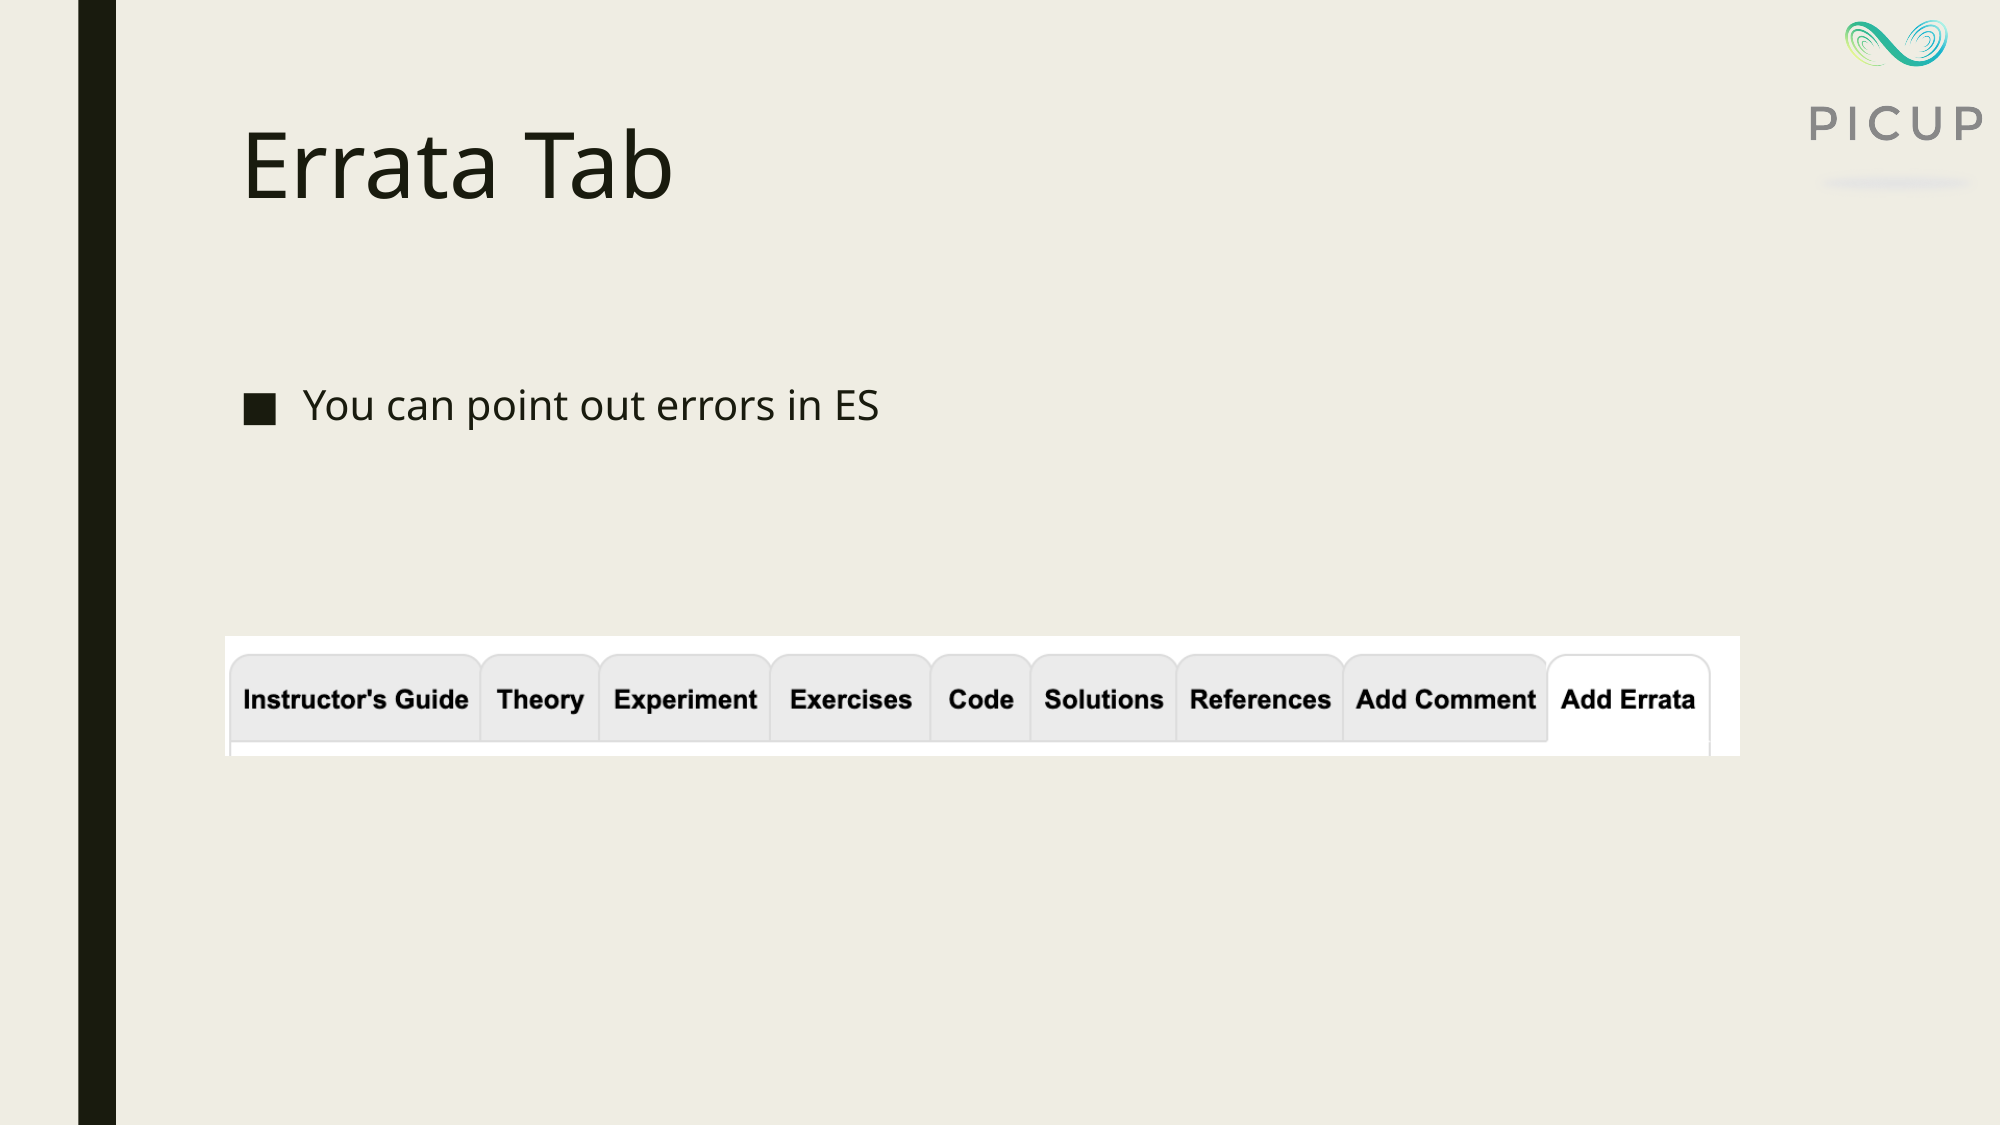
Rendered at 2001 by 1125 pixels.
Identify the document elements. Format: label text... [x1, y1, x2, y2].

picture [1755, 0, 2000, 245]
title Errata Tab [225, 112, 1800, 357]
list You can point out errors in ES [225, 375, 1800, 963]
picture [224, 636, 1740, 756]
